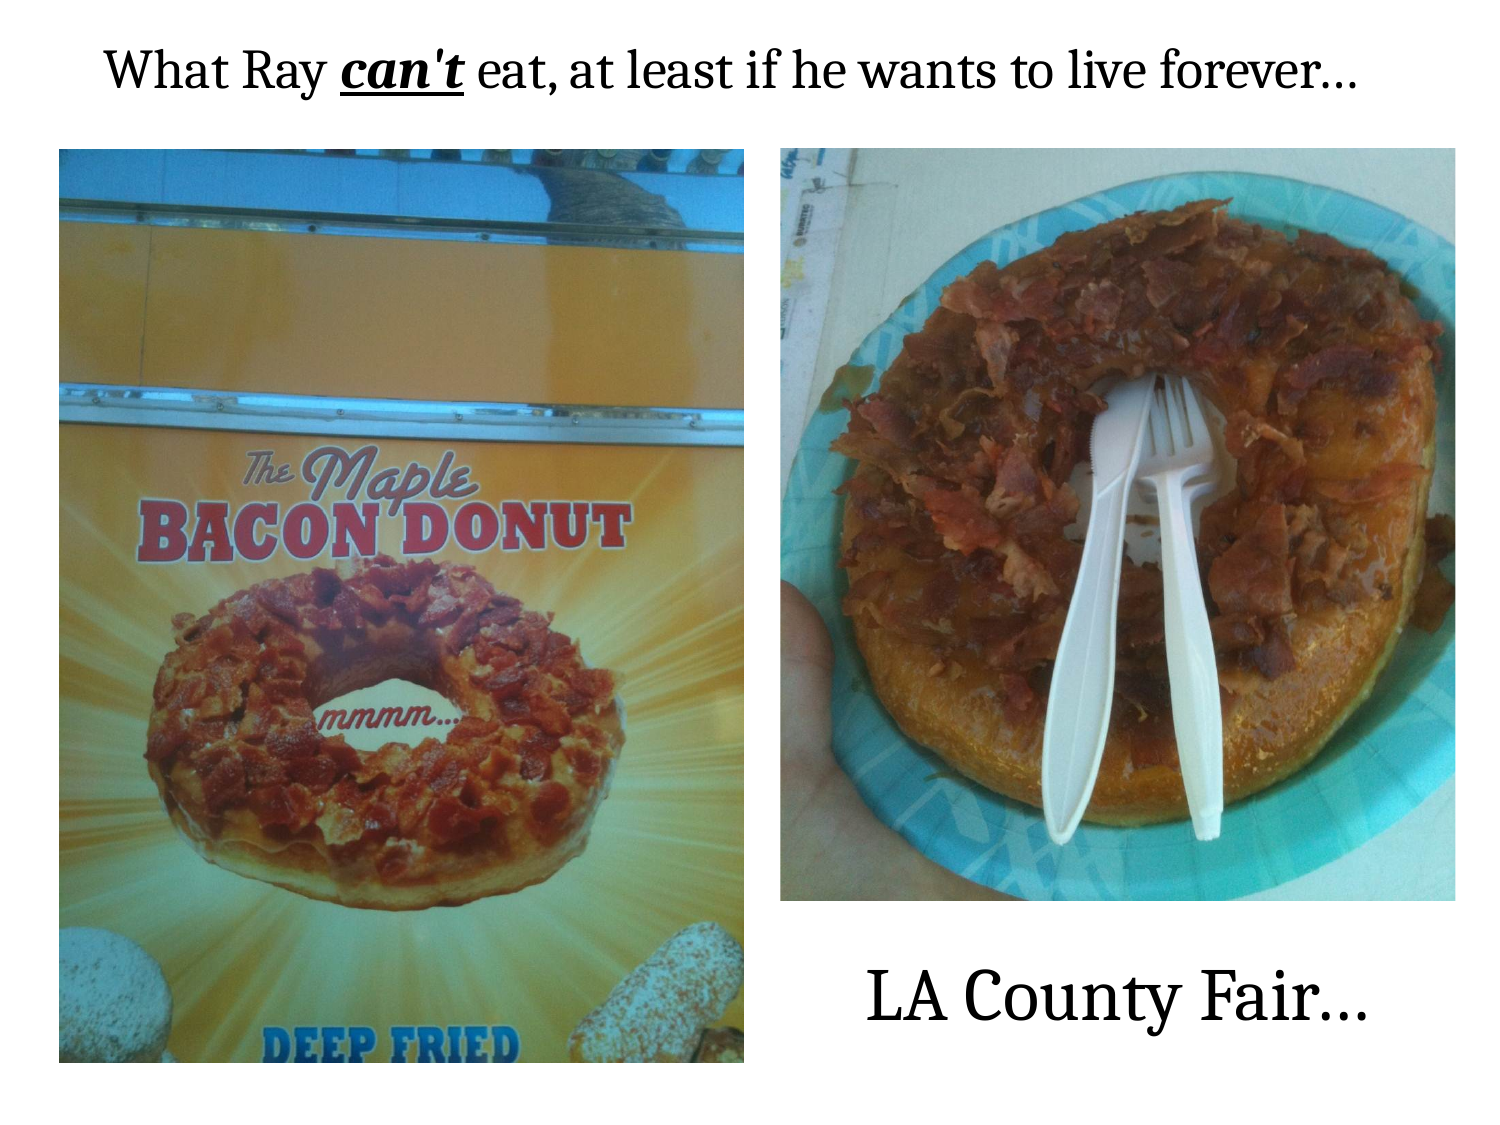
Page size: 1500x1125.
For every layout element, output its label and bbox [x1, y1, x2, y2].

text_box [88, 24, 1374, 108]
picture [58, 149, 744, 1063]
text_box [850, 938, 1386, 1044]
picture [780, 148, 1456, 901]
